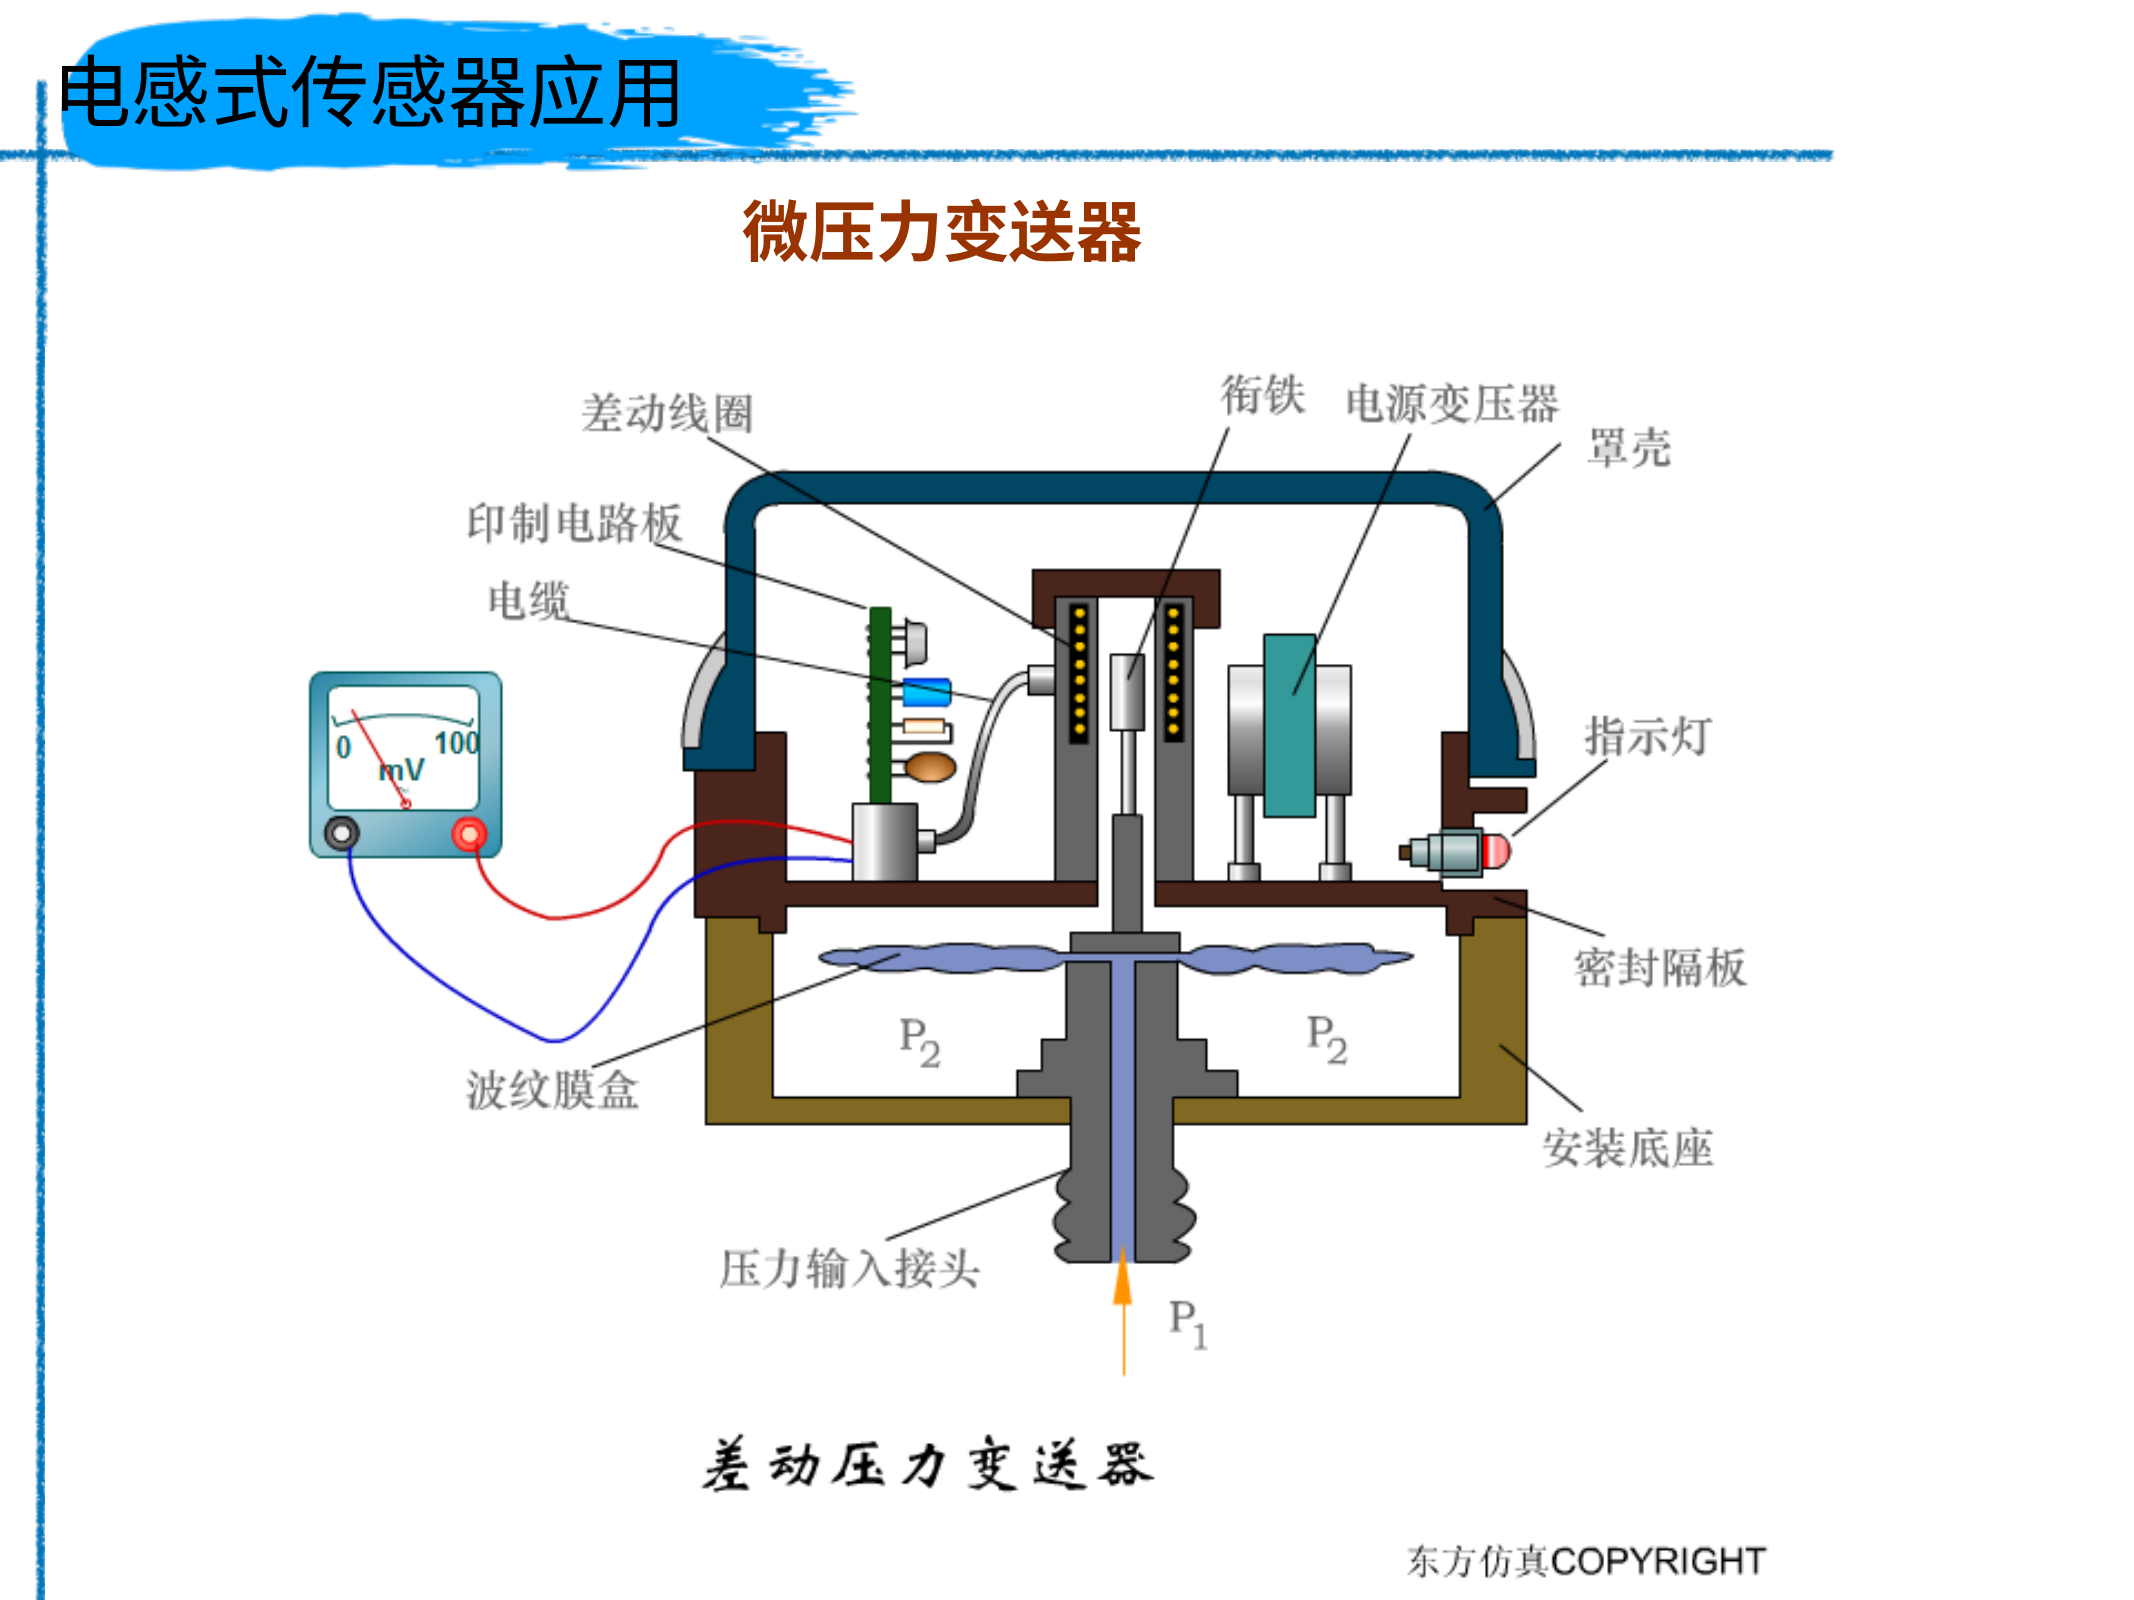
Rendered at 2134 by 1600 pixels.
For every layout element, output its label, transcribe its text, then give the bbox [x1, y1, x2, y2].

picture [36, 181, 1842, 1600]
picture [0, 9, 4, 176]
title 电感式传感器应用 [4, 0, 735, 181]
text_box 微压力变送器 [734, 181, 1152, 278]
picture [735, 9, 1841, 176]
